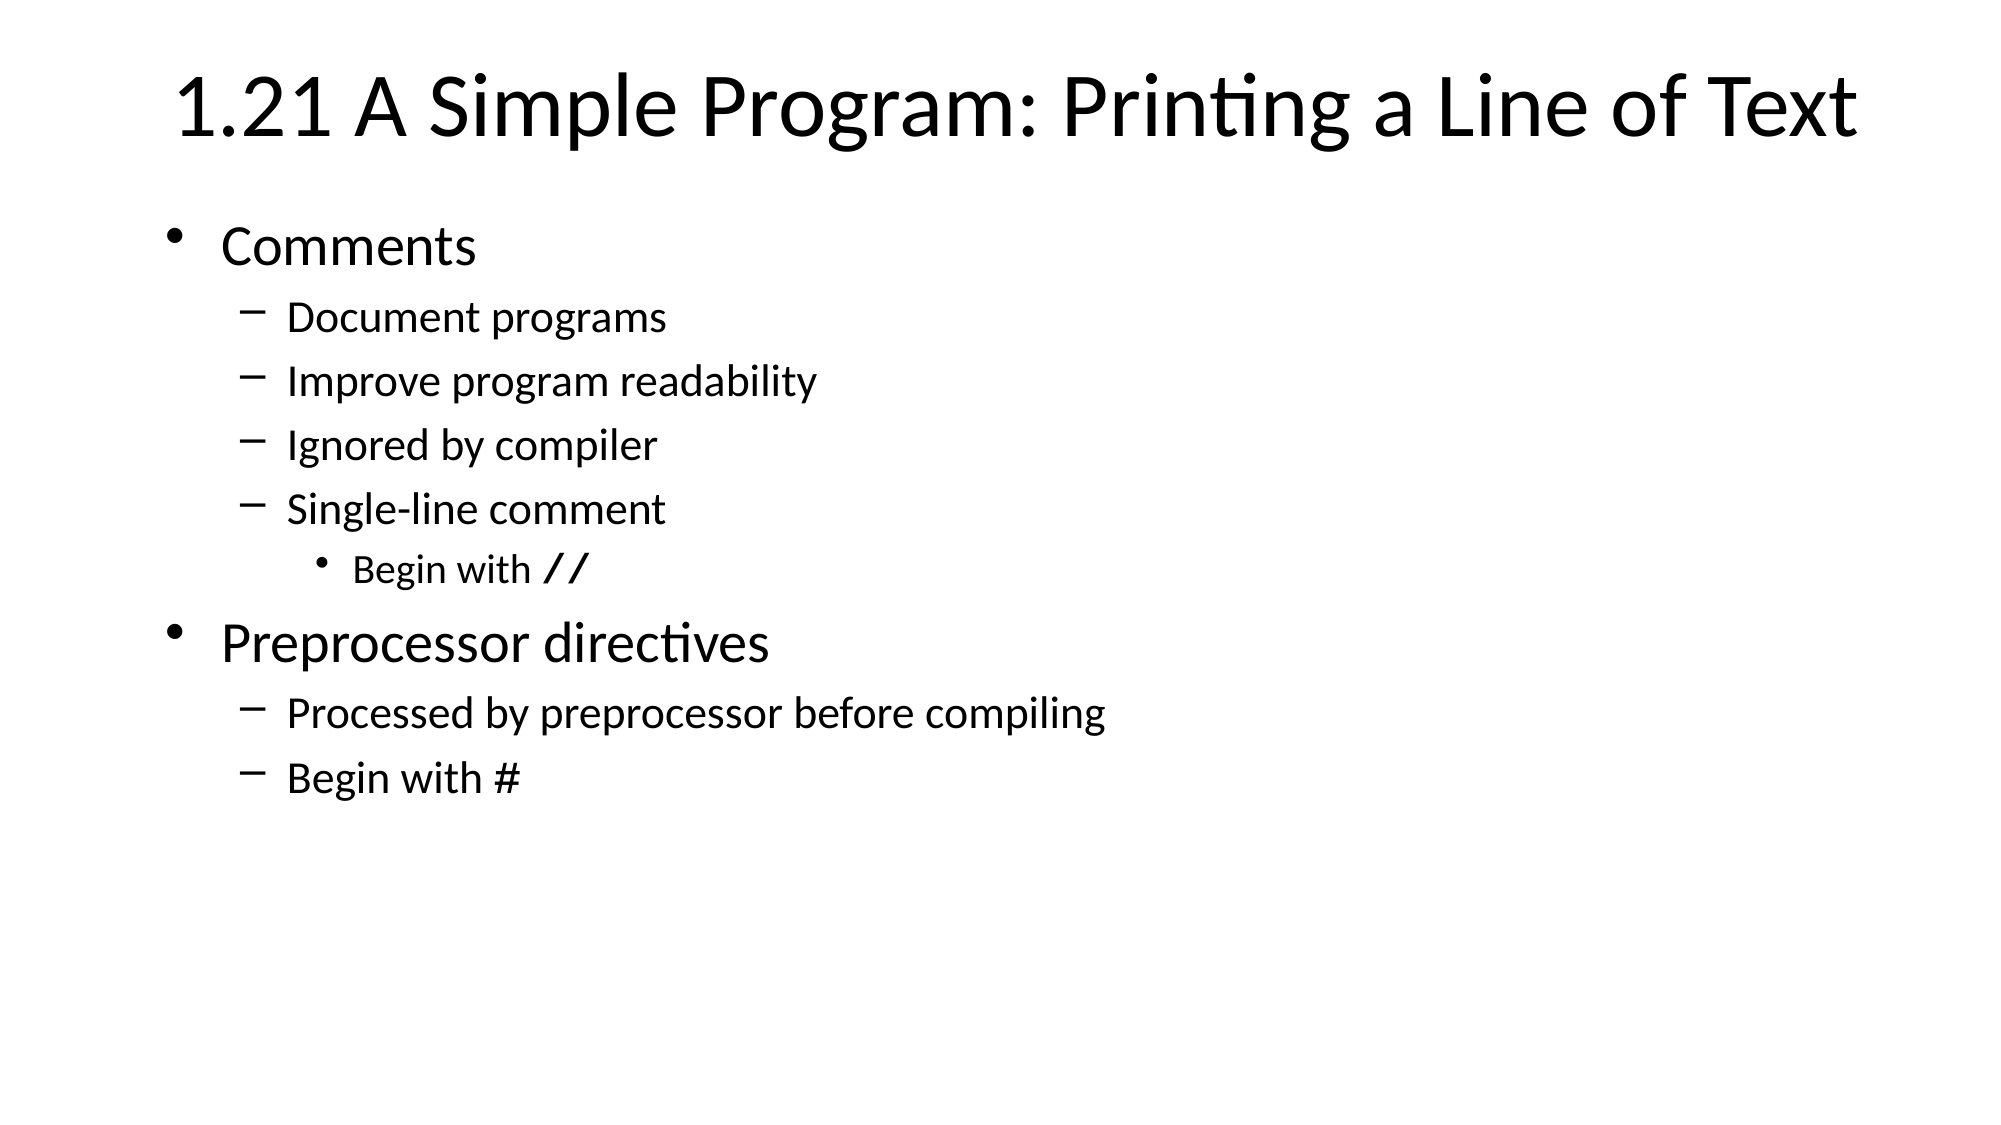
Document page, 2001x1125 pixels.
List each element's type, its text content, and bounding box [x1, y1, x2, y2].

title 1.21 A Simple Program: Printing a Line of Text [128, 12, 1906, 188]
list Comments Document programs Improve program readability Ignored by compiler Single-line comment Begin with // Preprocessor directives Processed by preprocessor before compiling Begin with # [150, 200, 1850, 1063]
